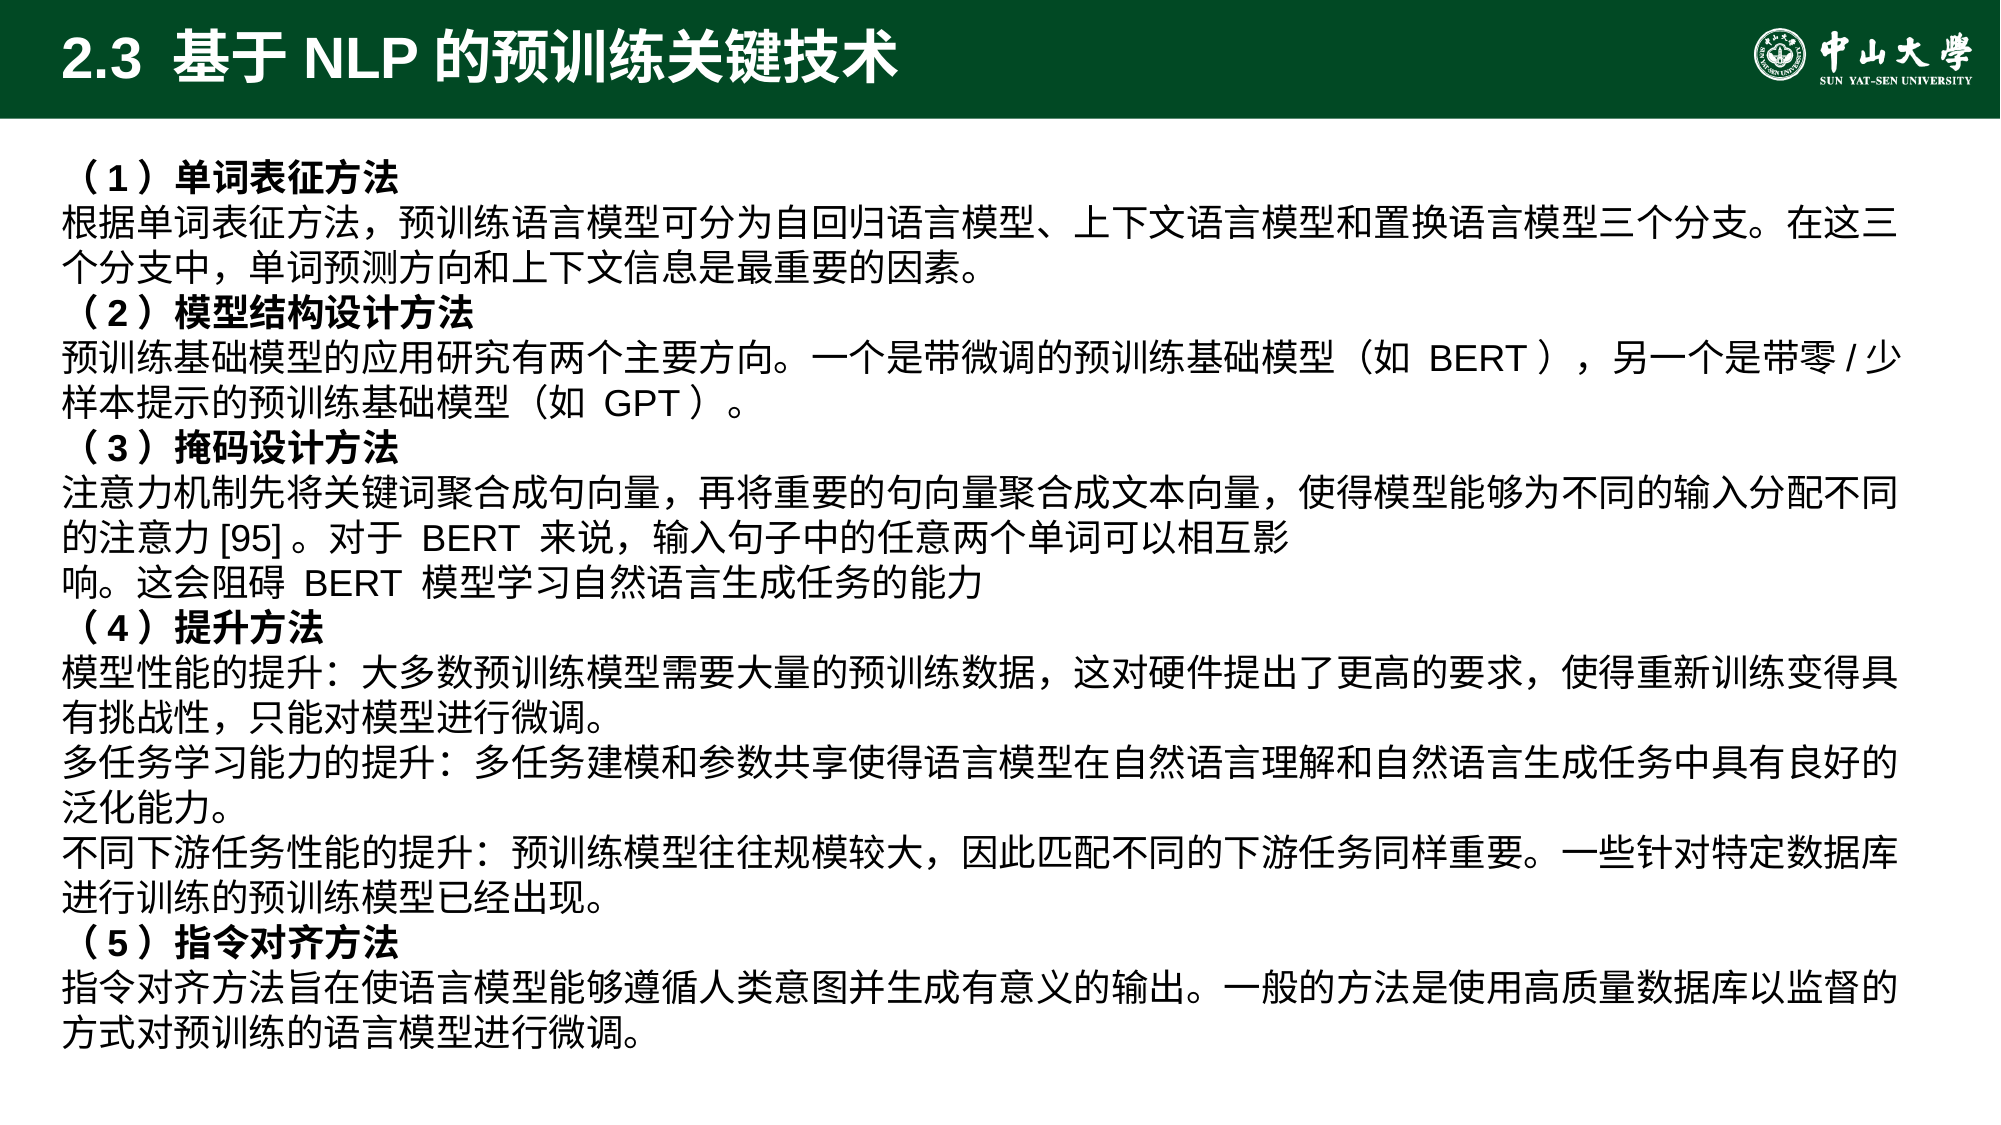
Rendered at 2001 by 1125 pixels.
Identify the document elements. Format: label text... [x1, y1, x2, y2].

picture [1740, 11, 2000, 107]
title 2.3 基于NLP的预训练关键技术 [46, 0, 1723, 119]
text_box （1）单词表征方法 根据单词表征方法，预训练语言模型可分为自回归语言模型、上下文语言模型和置换语言模型三个分支。在这三个分支中，单词预测方向和上下文信息是最重要的因素。 （2）模型结构设计方法 预训练基础模型的应用研究有两个主要方向。一个是带微调的预训练基础模型（如 BERT），另一个是带零/少样本提示的预训练基础模型（如 GPT）。 （3）掩码设计方法 注意力机制先将关键词聚合成句向量，再将重要的句向量聚合成文本向量，使得模型能够为不同的输入分配不同的注意力[95]。对于 BERT 来说，输入句子中的任意两个单词可以相互影 响。这会阻碍 BERT 模型学习自然语言生成任务的能力 （4）提升方法 模型性能的提升：大多数预训练模型需要大量的预训练数据，这对硬件提出了更高的要求，使得重新训练变得具有挑战性，只能对模型进行微调。 多任务学习能力的提升：多任务建模和参数共享使得语言模型在自然语言理解和自然语言生成任务中具有良好的泛化能力。 不同下游任务性能的提升：预训练模型往往规模较大，因此匹配不同的下游任务同样重要。一些针对特定数据库进行训练的预训练模型已经出现。 （5）指令对齐方法 指令对齐方法旨在使语言模型能够遵循人类意图并生成有意义的输出。一般的方法是使用高质量数据库以监督的方式对预训练的语言模型进行微调。 [46, 146, 1928, 1062]
